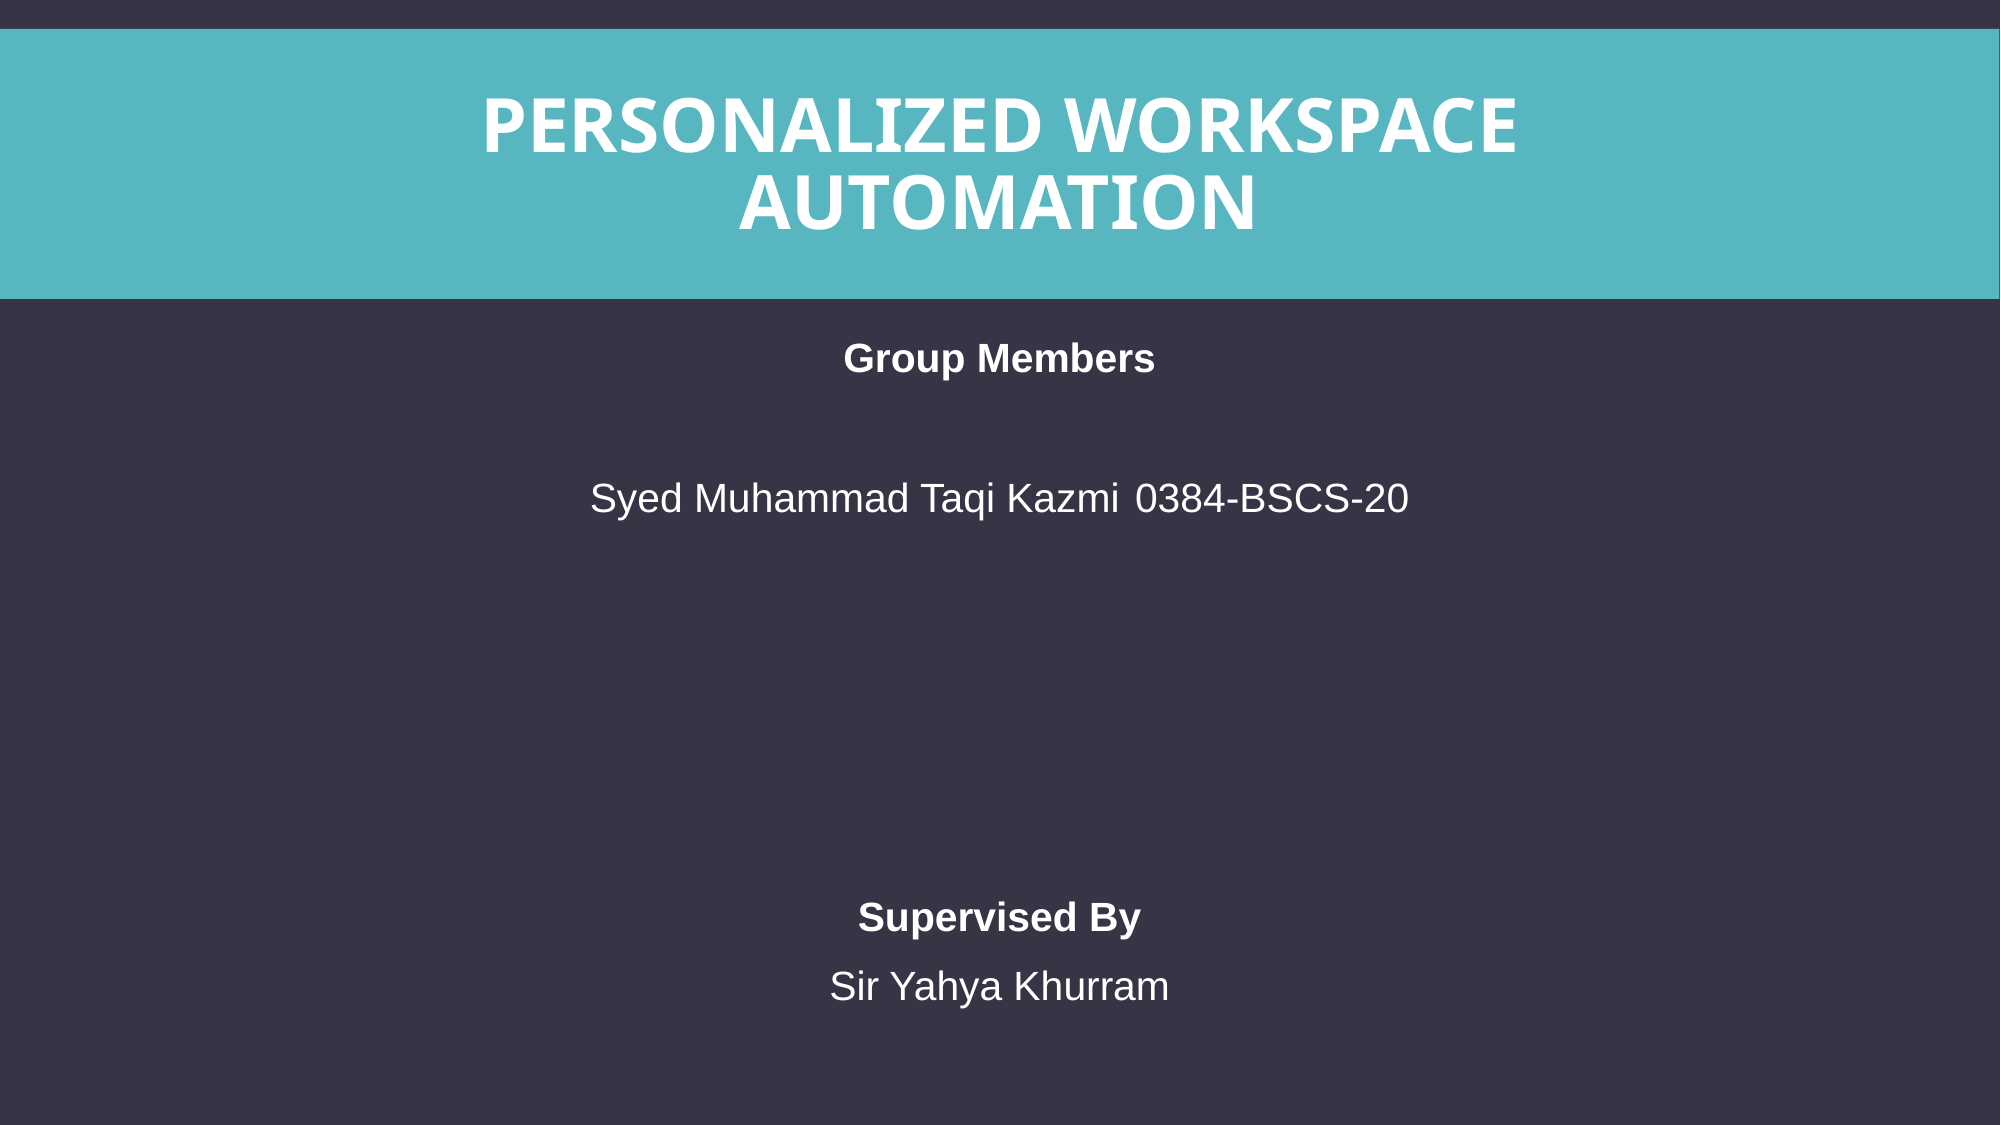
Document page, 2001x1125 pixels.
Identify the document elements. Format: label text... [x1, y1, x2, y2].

list Group Members Syed Muhammad Taqi Kazmi 0384-BSCS-20 Supervised By Sir Yahya Khurram [197, 329, 1803, 1020]
title PERSONALIZED WORKSPACE AUTOMATION [197, 44, 1803, 292]
